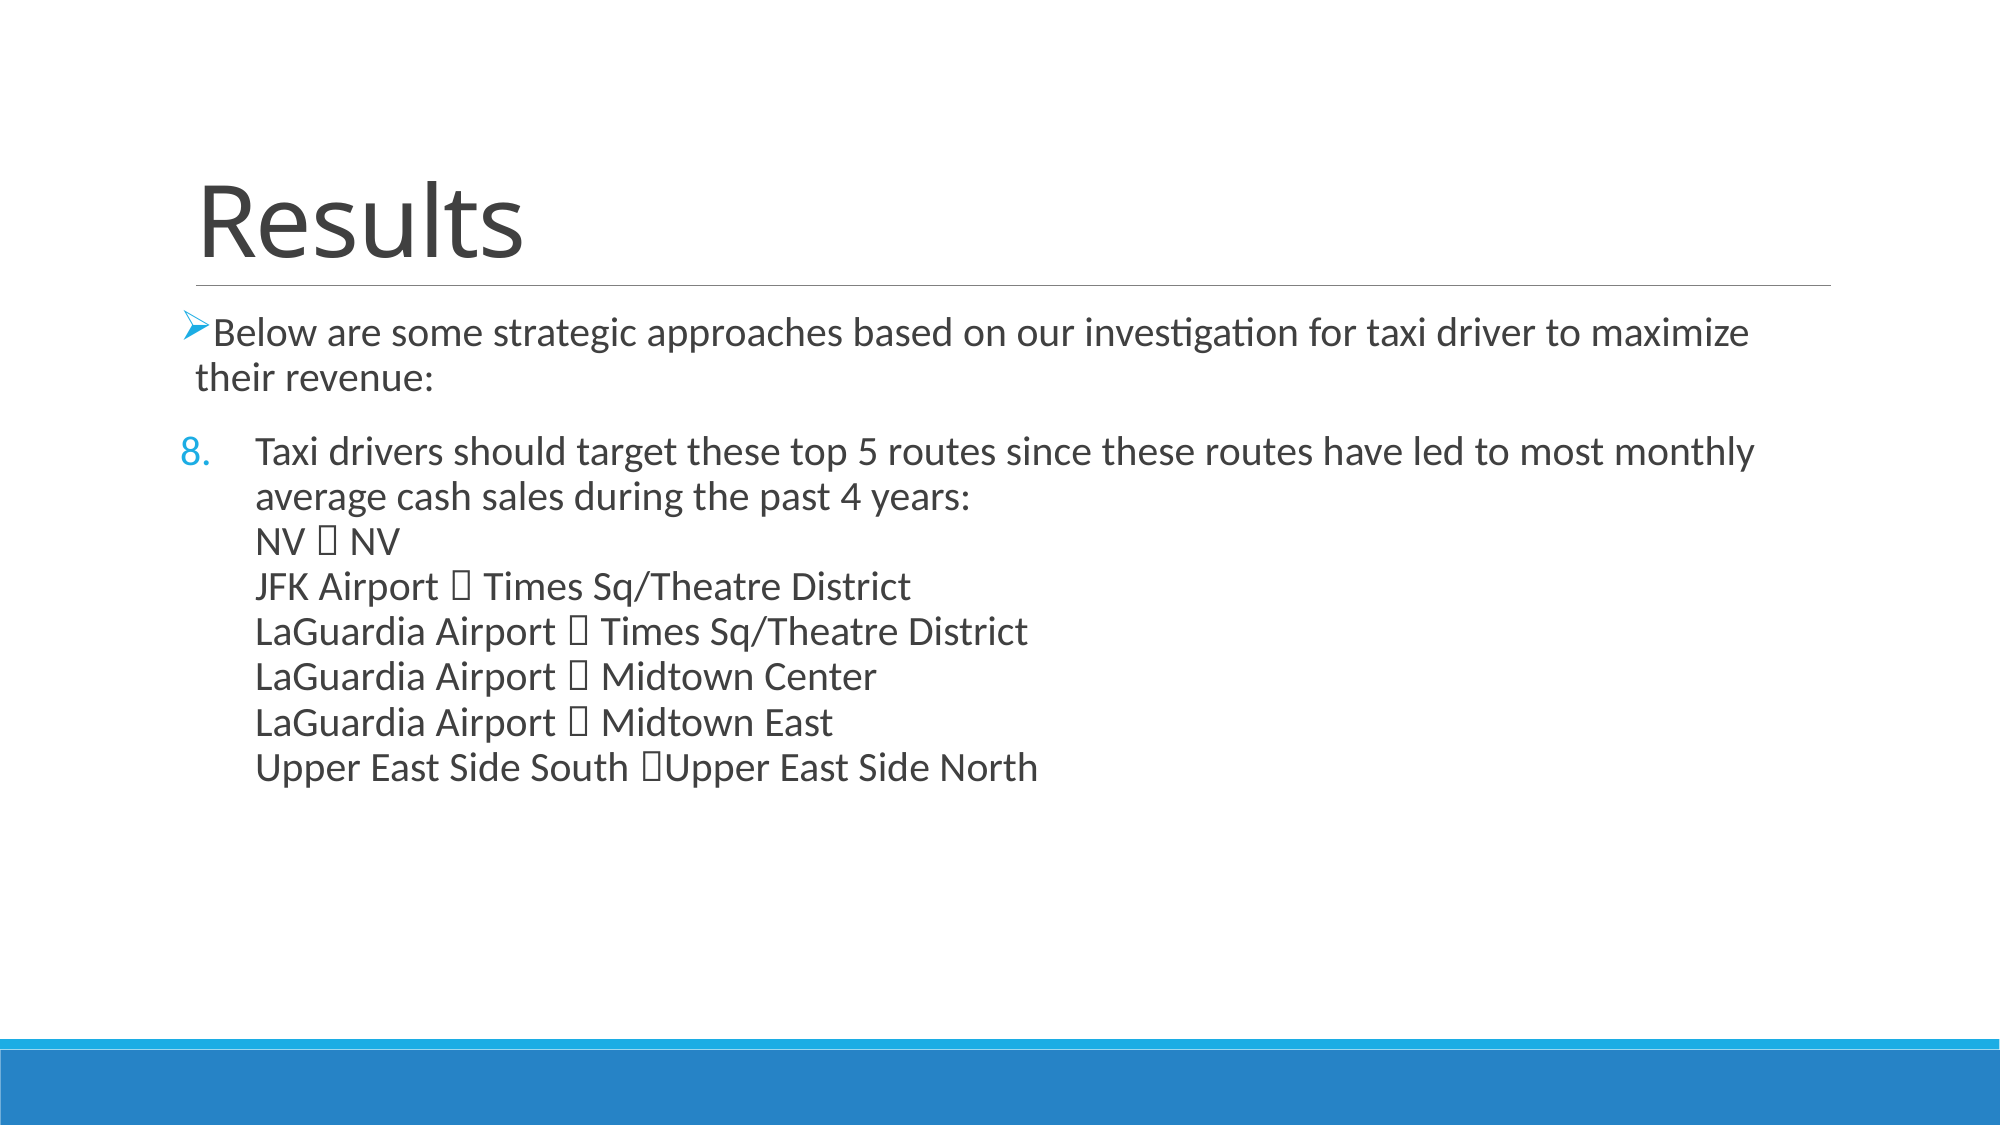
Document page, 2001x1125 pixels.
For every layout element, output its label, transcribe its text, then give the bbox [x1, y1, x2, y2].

title Results [180, 47, 1830, 285]
list Below are some strategic approaches based on our investigation for taxi driver to maximize their revenue: Taxi drivers should target these top 5 routes since these routes have led to most monthly average cash sales during the past 4 years: NV  NV JFK Airport  Times Sq/Theatre District LaGuardia Airport  Times Sq/Theatre District LaGuardia Airport  Midtown Center LaGuardia Airport  Midtown East Upper East Side South Upper East Side North [180, 302, 1830, 963]
